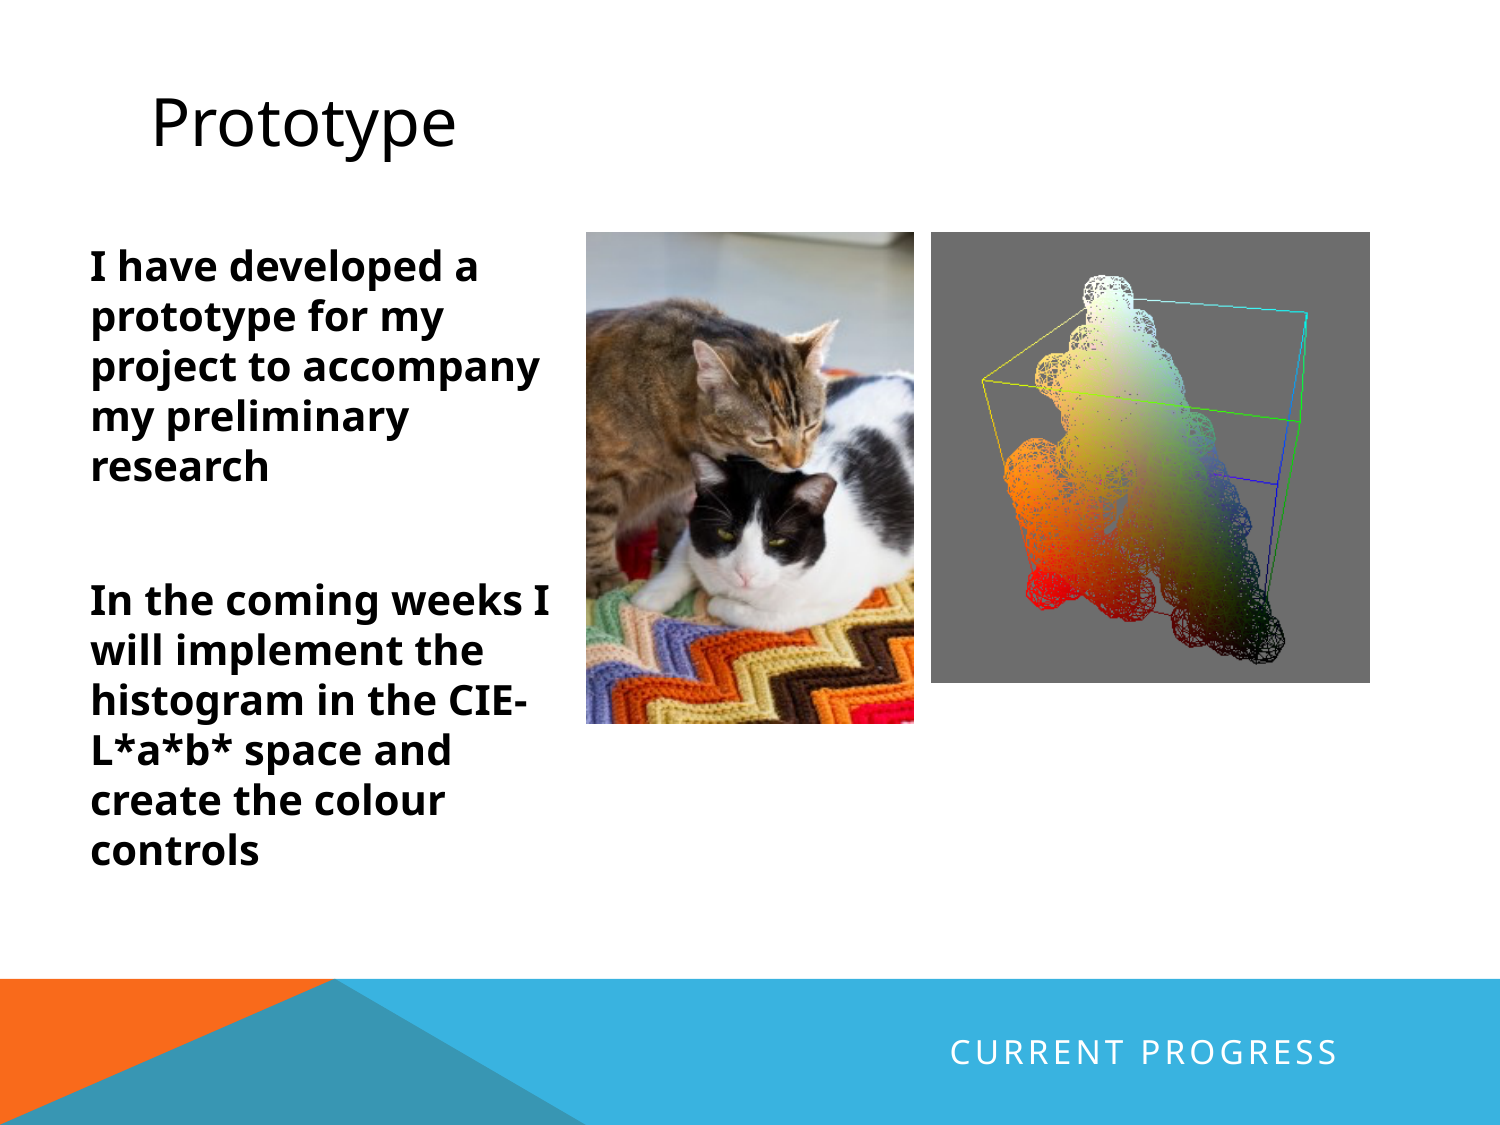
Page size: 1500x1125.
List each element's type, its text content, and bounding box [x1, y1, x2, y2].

footer Current progress [577, 1031, 1352, 1076]
title Prototype [135, 60, 1369, 181]
picture [586, 232, 914, 724]
list I have developed a prototype for my project to accompany my preliminary research In the coming weeks I will implement the histogram in the CIE-L*a*b* space and create the colour controls [75, 232, 587, 1005]
picture [930, 232, 1370, 683]
